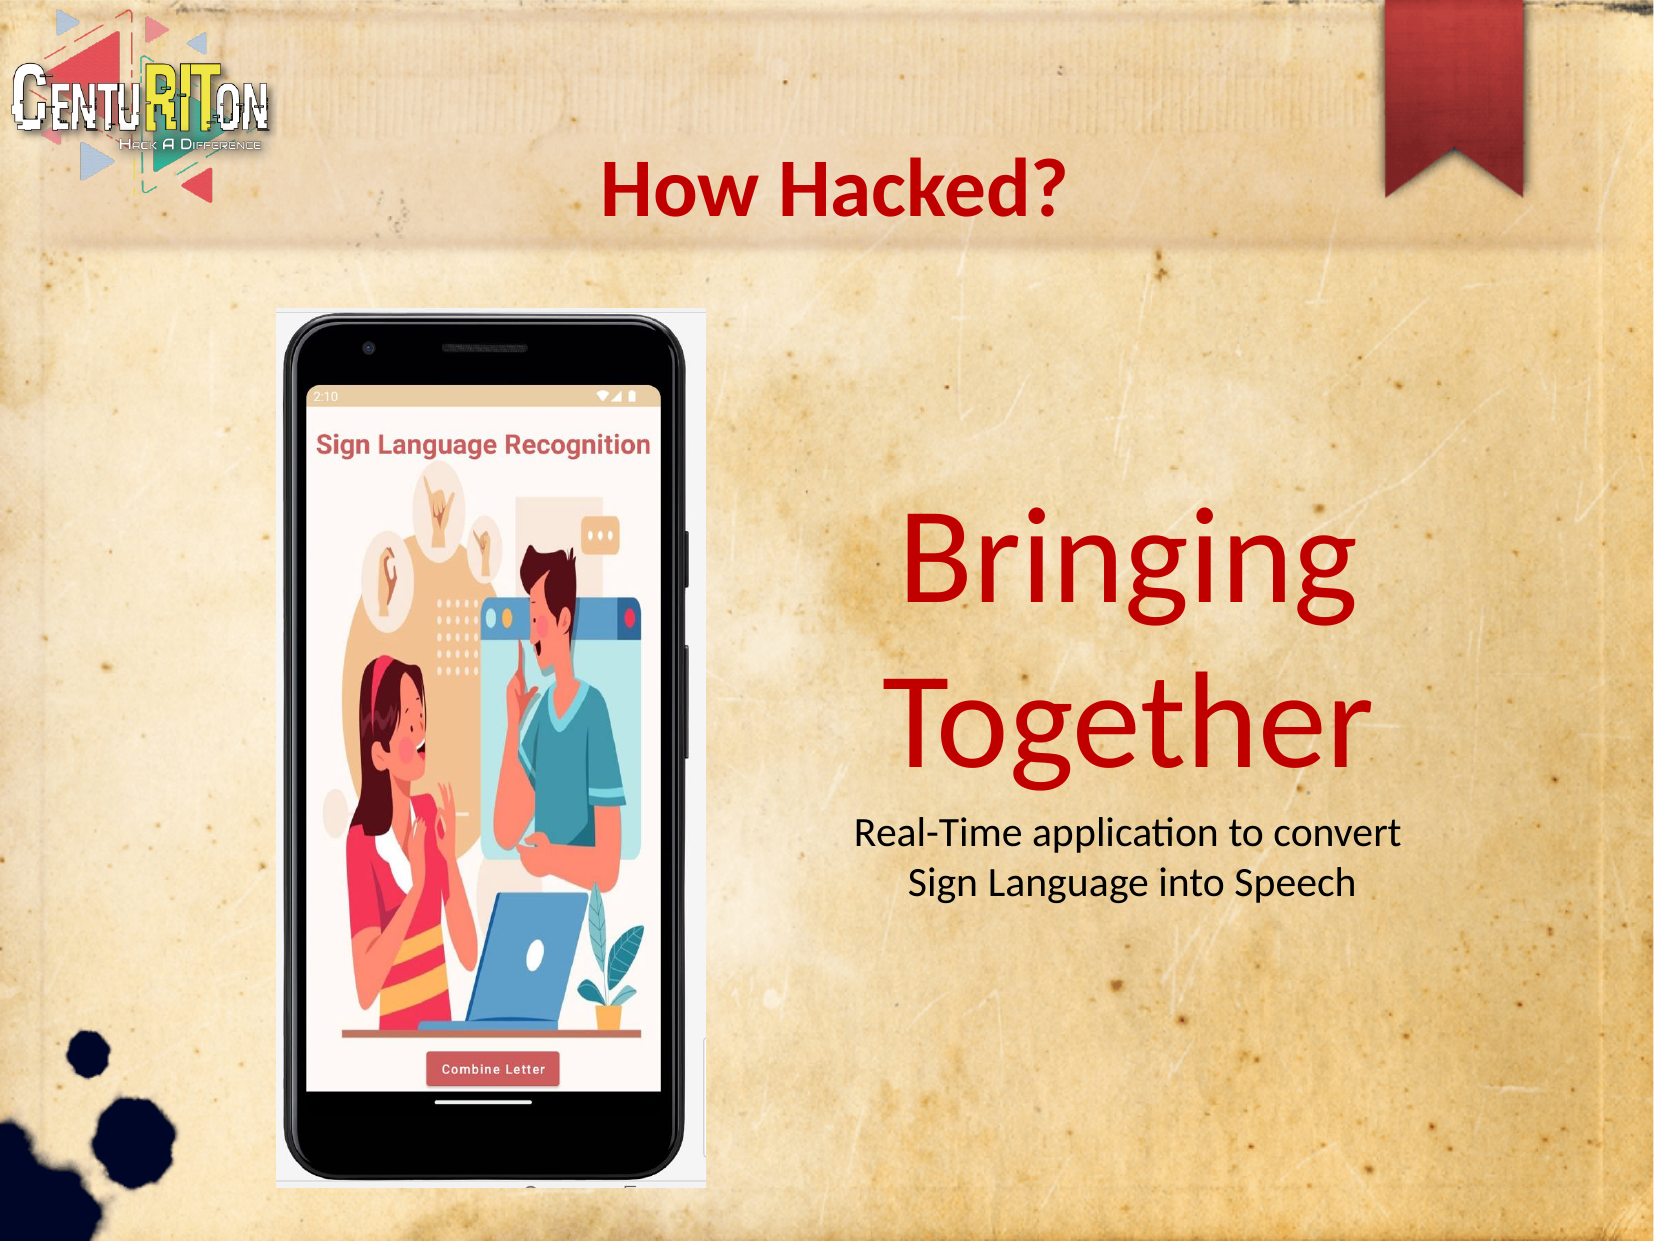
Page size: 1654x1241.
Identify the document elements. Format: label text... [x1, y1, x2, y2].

picture [0, 0, 1654, 1241]
text_box How Hacked? [585, 125, 1085, 241]
text_box Real-Time application to convert Sign Language into Speech [710, 797, 1592, 913]
text_box Bringing Together [710, 457, 1552, 797]
